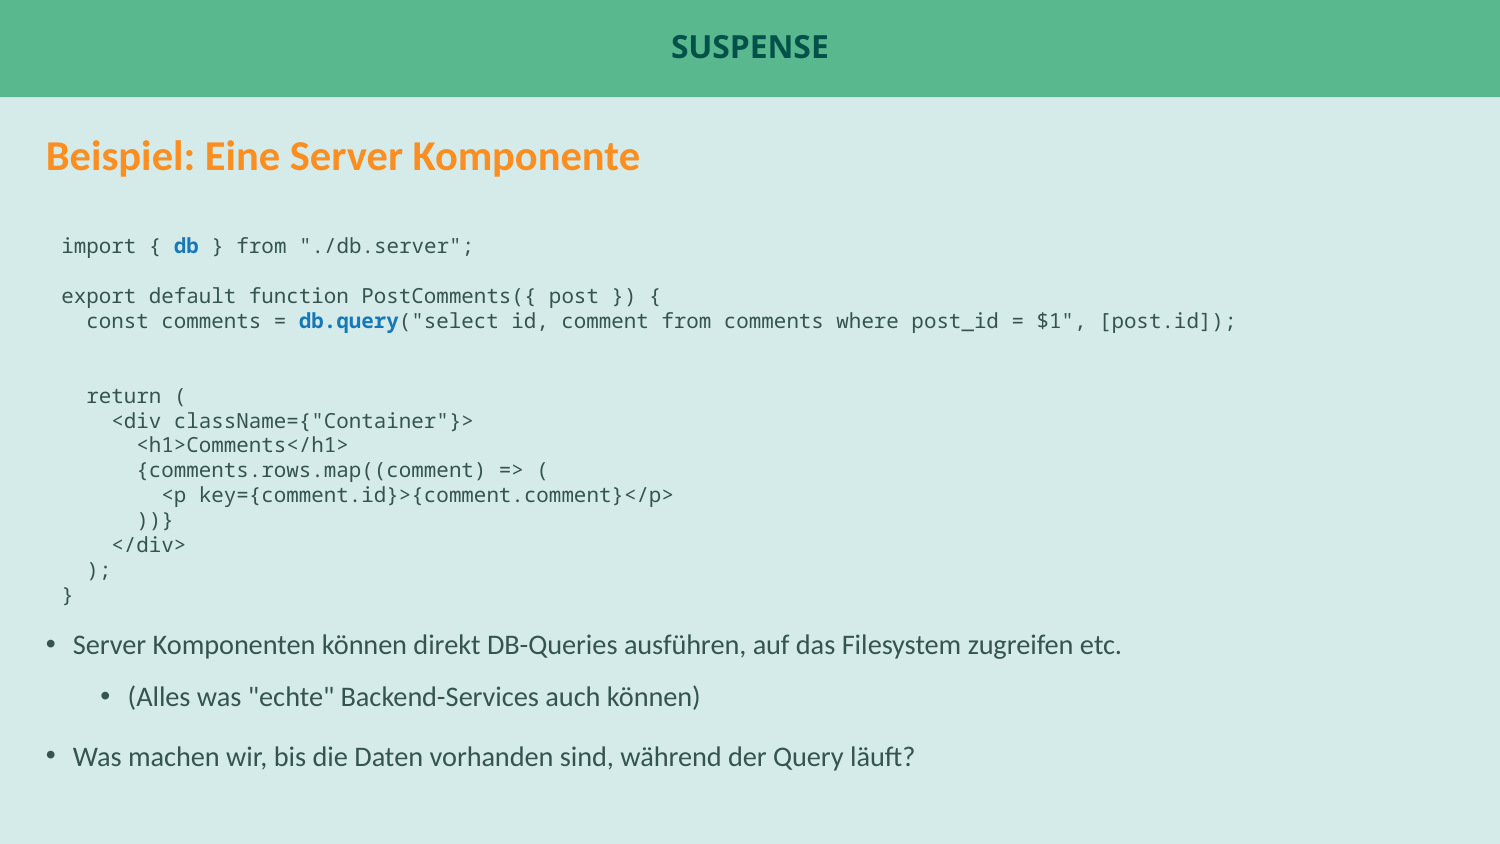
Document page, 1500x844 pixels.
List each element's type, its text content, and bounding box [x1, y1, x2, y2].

text_box import { db } from "./db.server"; export default function PostComments({ post }) { const comments = db.query("select id, comment from comments where post_id = $1", [post.id]); return ( <div className={"Container"}> <h1>Comments</h1> {comments.rows.map((comment) => ( <p key={comment.id}>{comment.comment}</p> ))} </div> ); } [46, 224, 1282, 640]
title Suspense [0, 0, 1500, 98]
list Beispiel: Eine Server Komponente Server Komponenten können direkt DB-Queries ausführen, auf das Filesystem zugreifen etc. (Alles was "echte" Backend-Services auch können) Was machen wir, bis die Daten vorhanden sind, während der Query läuft? [30, 126, 1470, 782]
